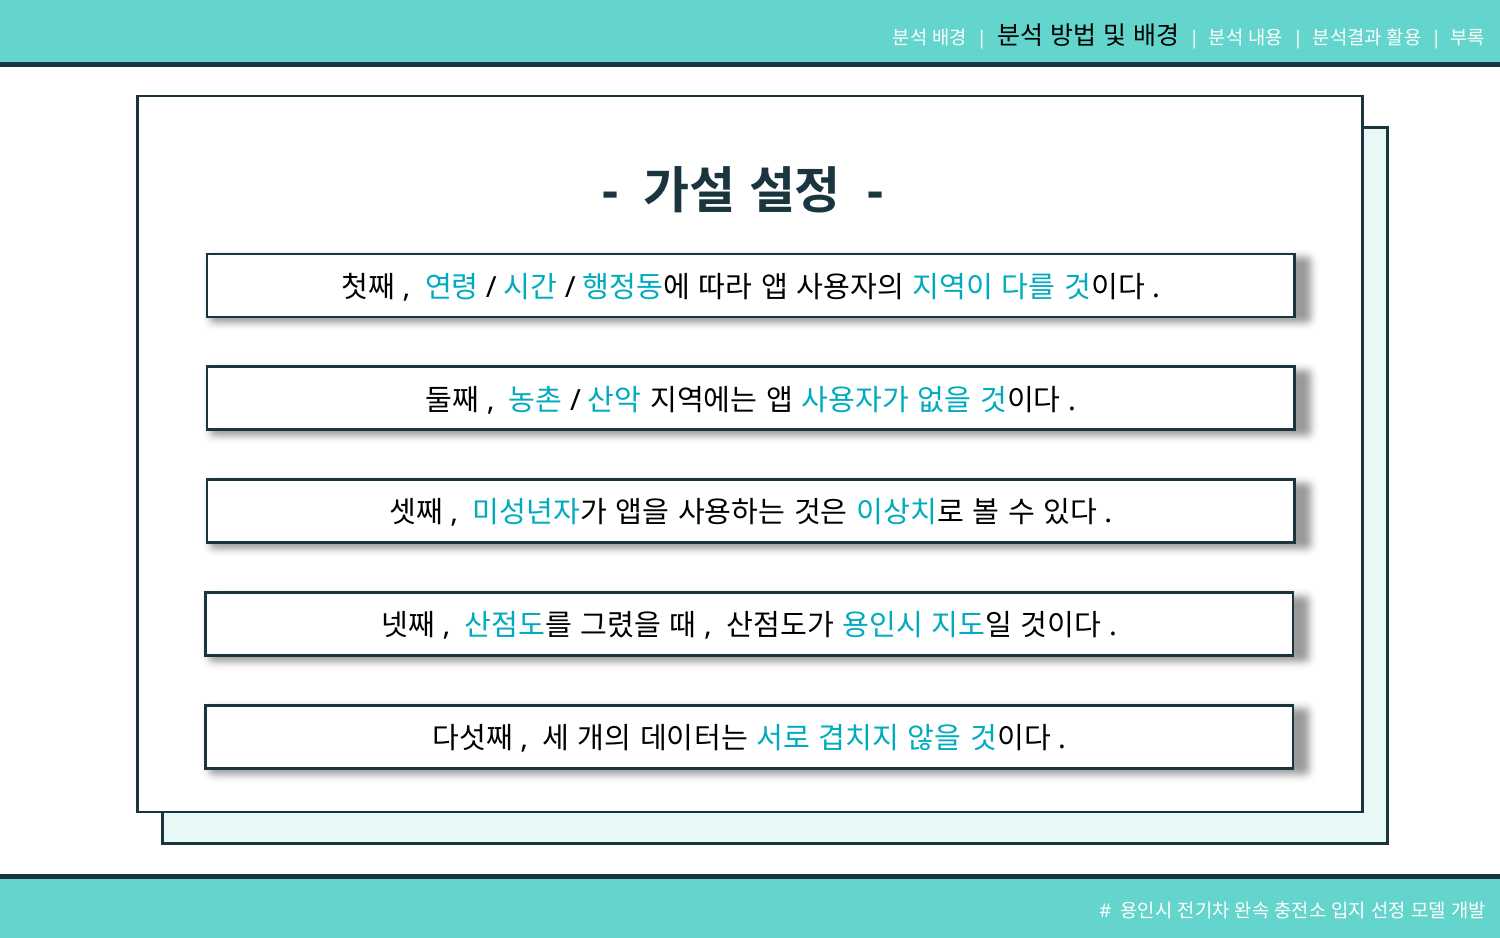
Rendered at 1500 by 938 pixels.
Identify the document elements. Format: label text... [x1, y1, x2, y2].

text_box 분석 배경 | 분석 방법 및 배경 | 분석 내용 | 분석결과 활용 | 부록 [872, 0, 1500, 57]
text_box [0, 0, 1500, 66]
text_box [136, 95, 1363, 813]
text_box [205, 253, 1295, 769]
text_box - 가설 설정 - [549, 120, 949, 226]
text_box # 용인시 전기차 완속 충전소 입지 선정 모델 개발 [1011, 879, 1500, 929]
text_box [161, 126, 1388, 844]
text_box [0, 875, 1500, 938]
